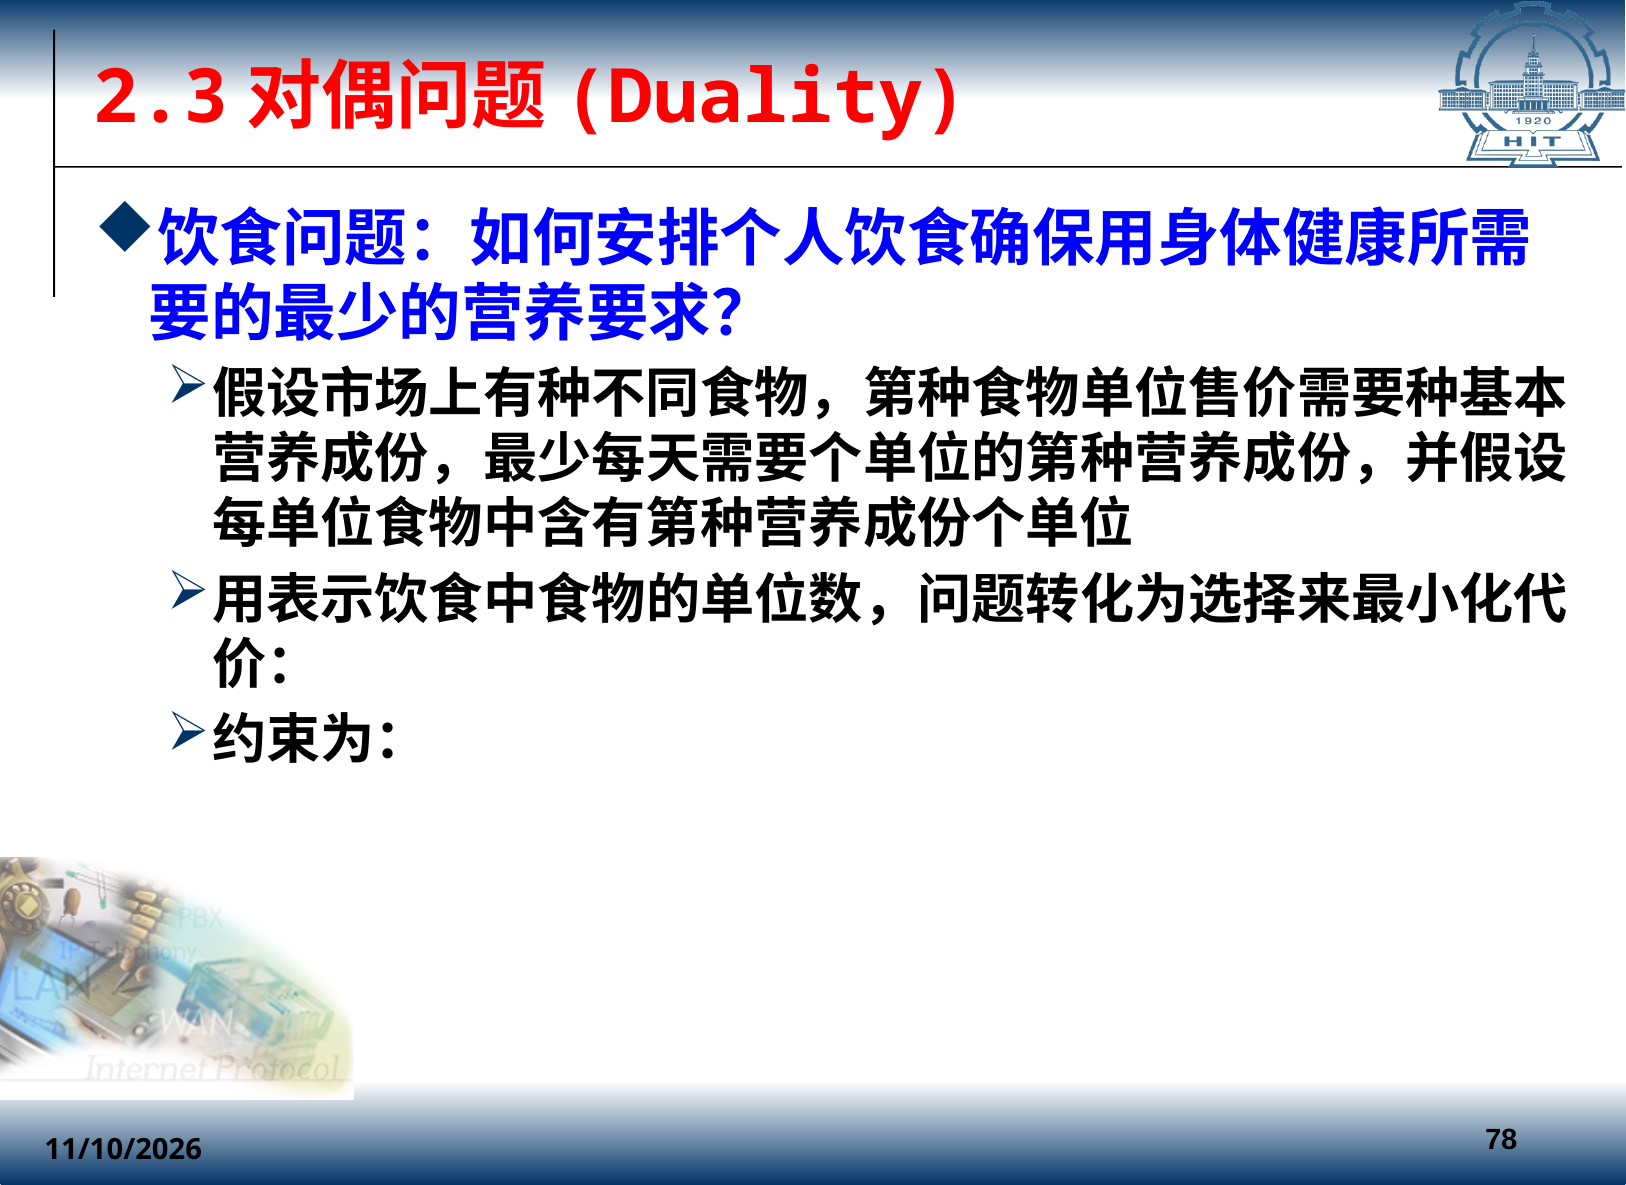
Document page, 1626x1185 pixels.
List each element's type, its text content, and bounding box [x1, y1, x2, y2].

title 2.3对偶问题(Duality) [78, 29, 1498, 155]
picture [1438, 1, 1626, 167]
picture [0, 857, 354, 1100]
